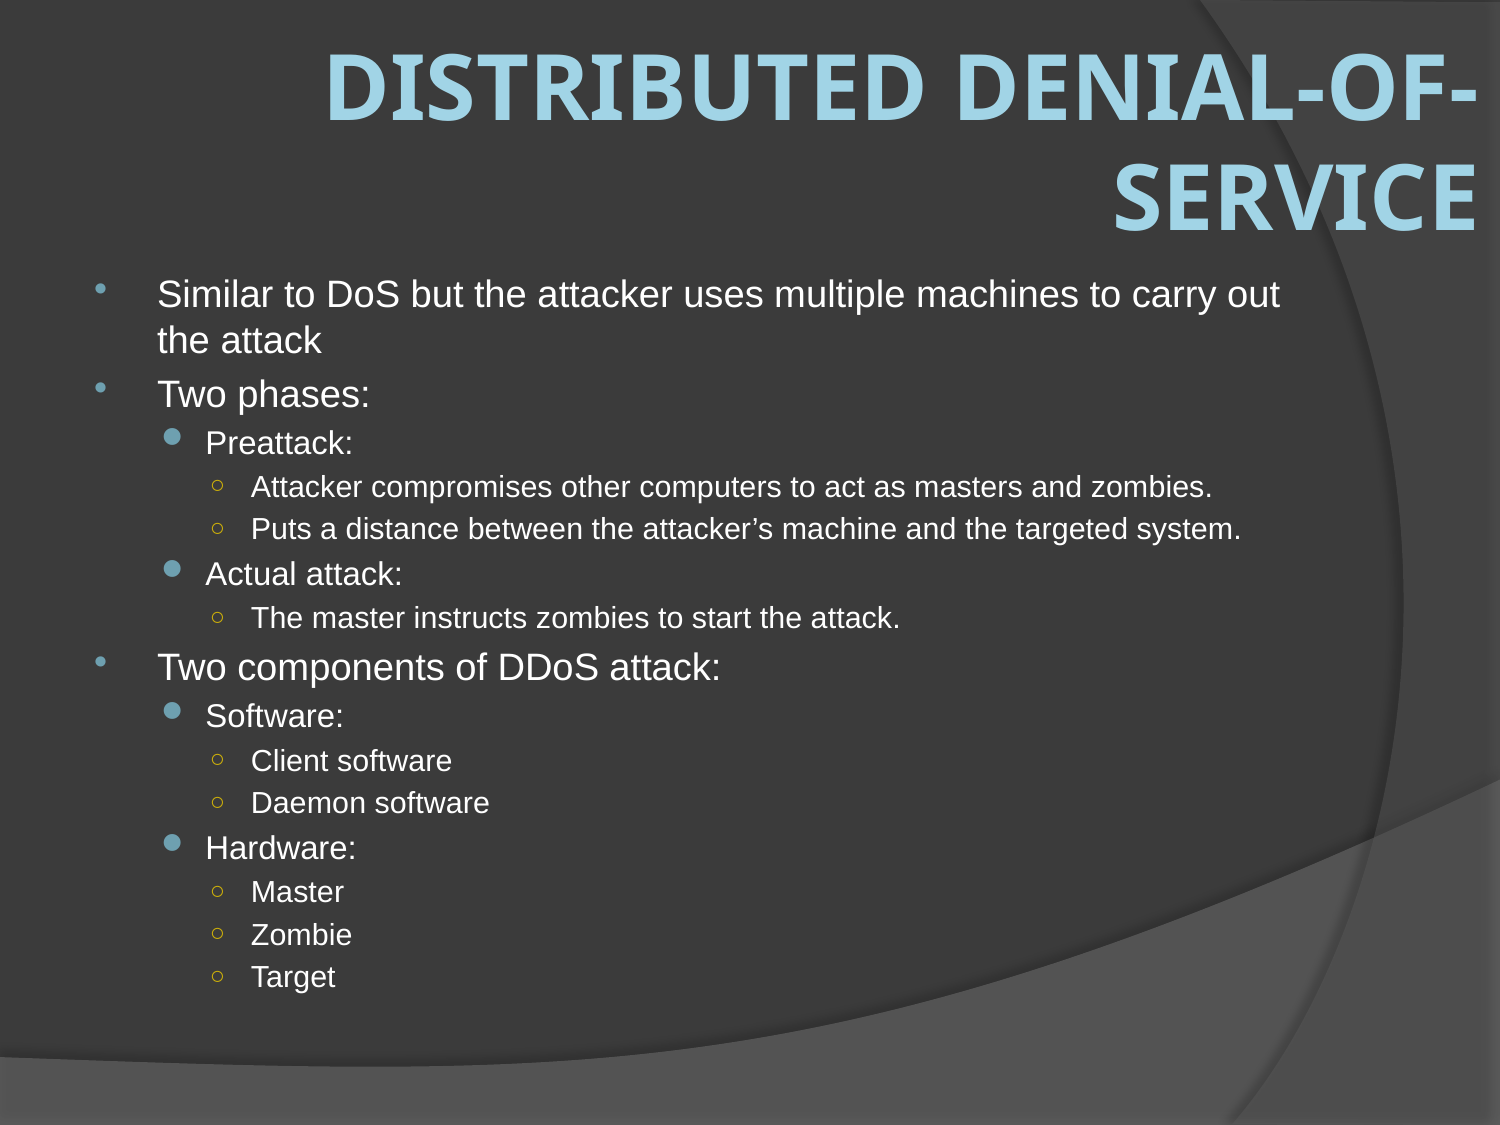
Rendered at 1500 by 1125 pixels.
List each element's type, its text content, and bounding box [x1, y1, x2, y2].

list Similar to DoS but the attacker uses multiple machines to carry out the attack Two phases: Preattack: Attacker compromises other computers to act as masters and zombies. Puts a distance between the attacker’s machine and the targeted system. Actual attack: The master instructs zombies to start the attack. Two components of DDoS attack: Software: Client software Daemon software Hardware: Master Zombie Target [75, 262, 1300, 1005]
title Distributed Denial-of-Service [75, 45, 1488, 233]
